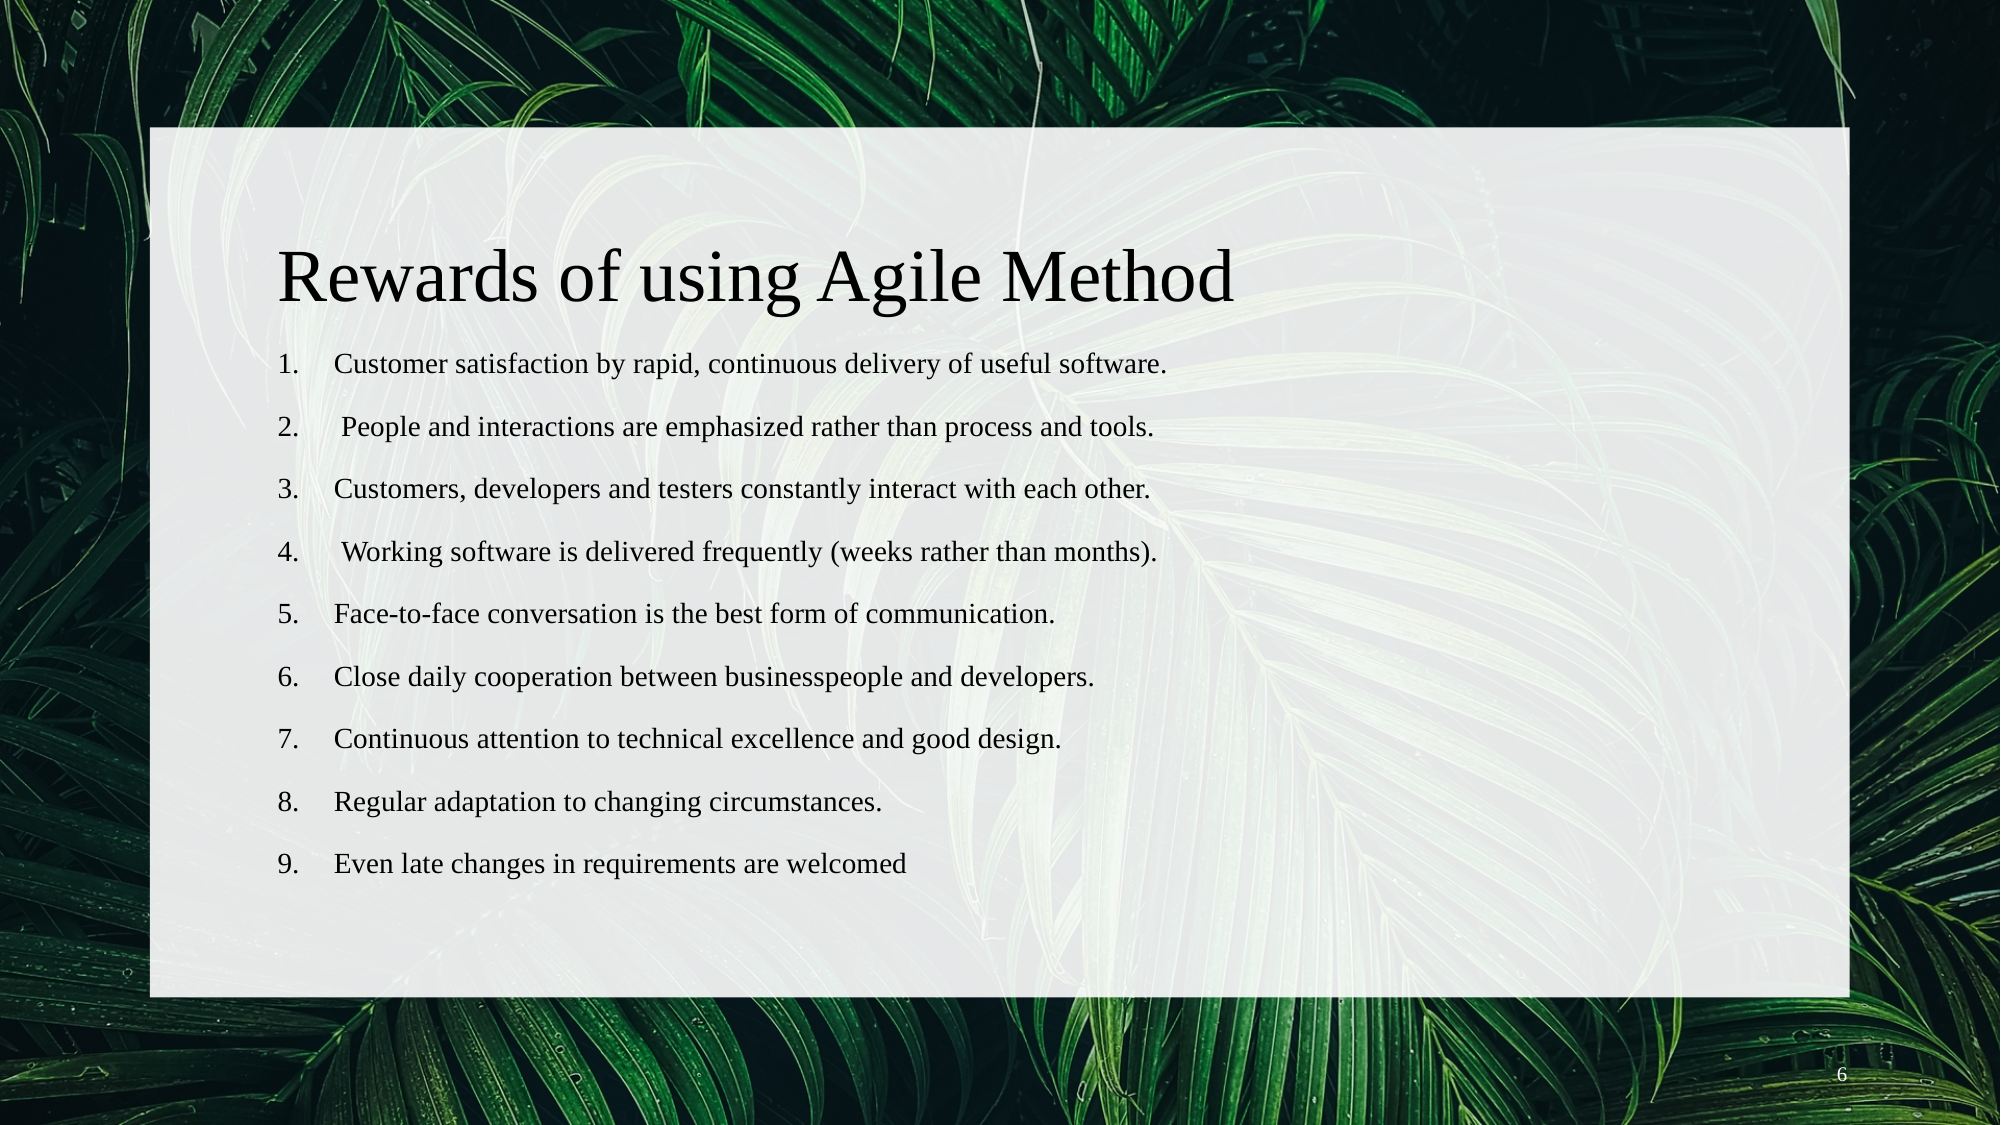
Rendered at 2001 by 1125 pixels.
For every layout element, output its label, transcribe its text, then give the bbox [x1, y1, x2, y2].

title Rewards of using Agile Method [262, 224, 1700, 329]
slide_number 6 [1412, 1042, 1863, 1103]
picture [0, 0, 2000, 1125]
list Customer satisfaction by rapid, continuous delivery of useful software. People and interactions are emphasized rather than process and tools. Customers, developers and testers constantly interact with each other. Working software is delivered frequently (weeks rather than months). Face-to-face conversation is the best form of communication. Close daily cooperation between businesspeople and developers. Continuous attention to technical excellence and good design. Regular adaptation to changing circumstances. Even late changes in requirements are welcomed [262, 329, 1738, 900]
